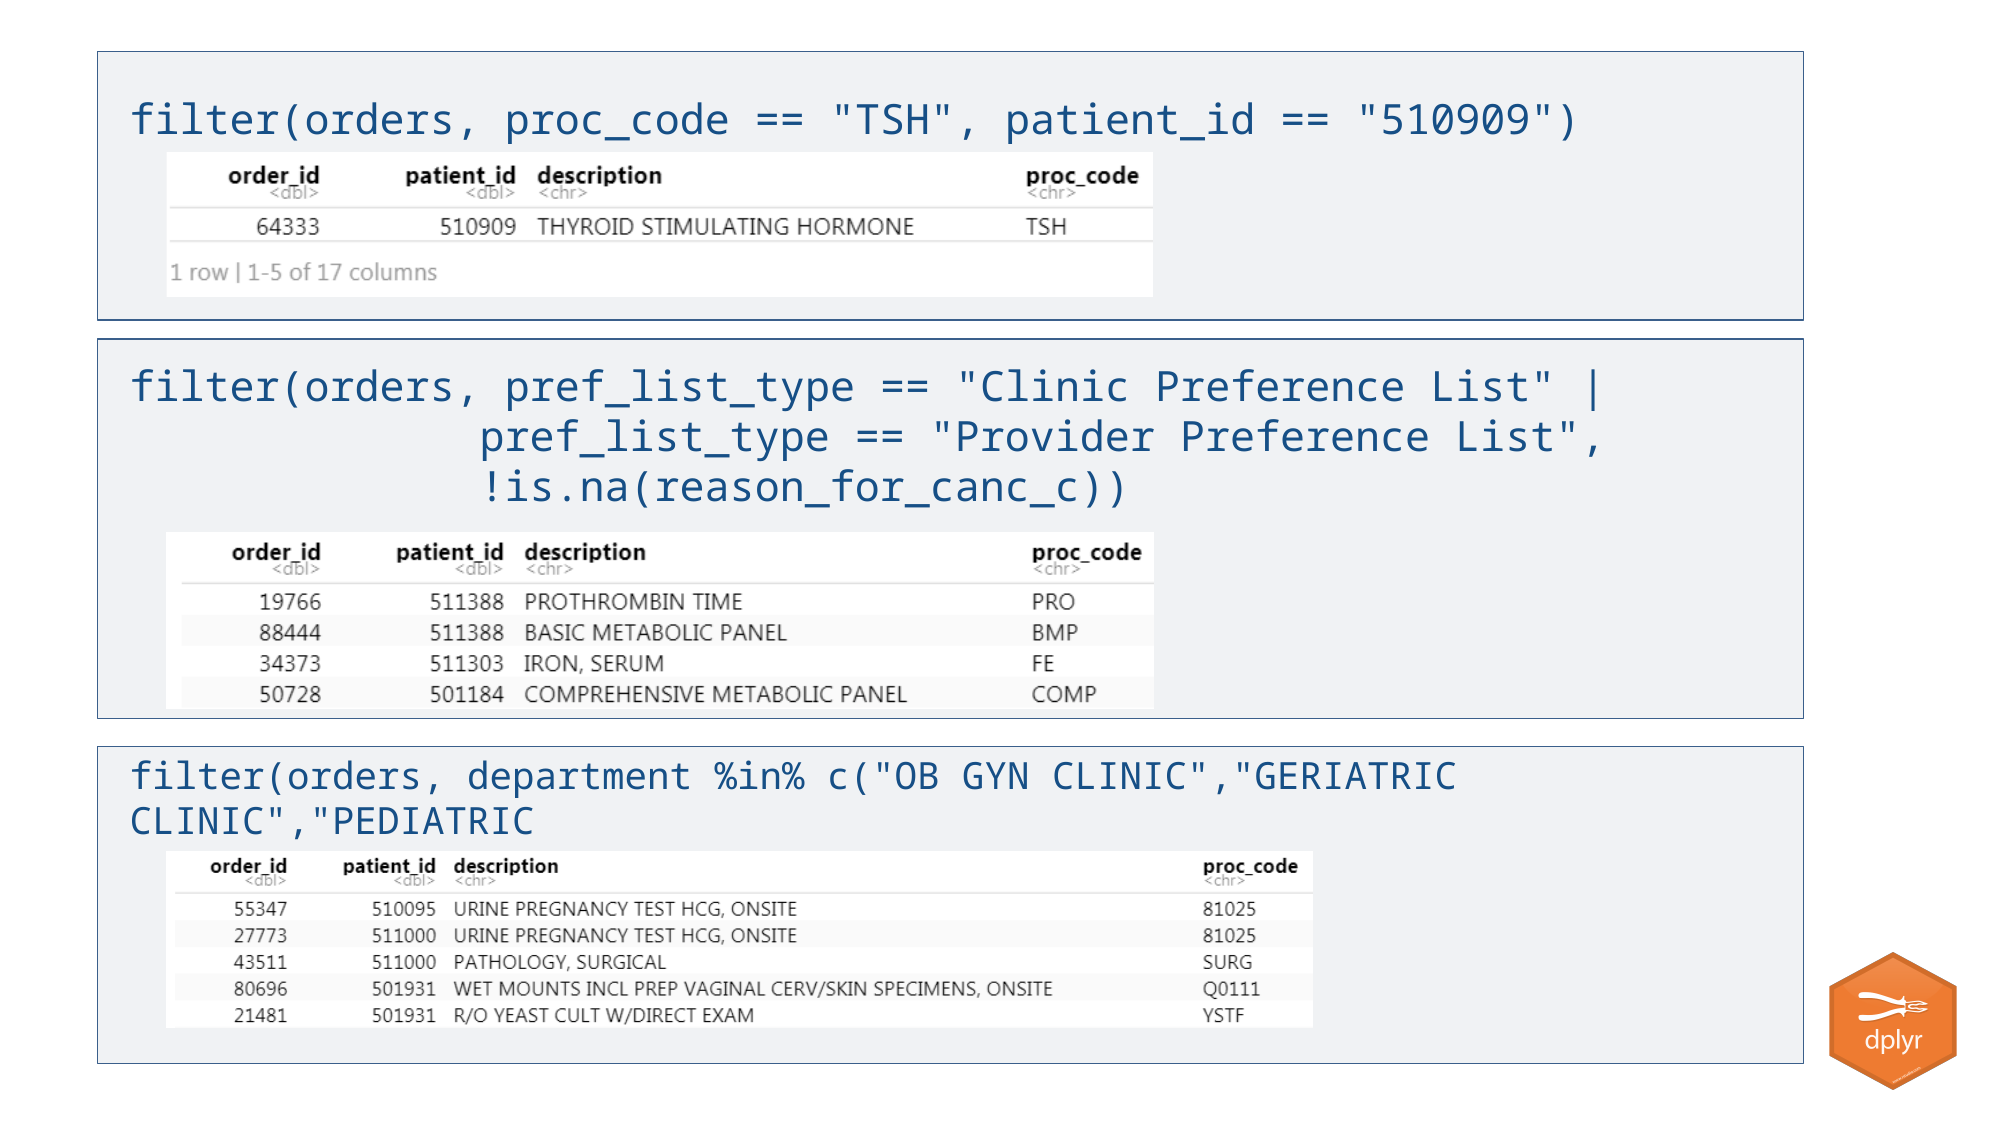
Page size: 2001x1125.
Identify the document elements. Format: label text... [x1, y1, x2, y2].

text_box [1829, 952, 1957, 1090]
text_box filter(orders, pref_list_type == "Clinic Preference List" | pref_list_type == "Provider Preference List", !is.na(reason_for_canc_c)) [114, 352, 2000, 518]
text_box filter(orders, department %in% c("OB GYN CLINIC","GERIATRIC CLINIC","PEDIATRIC CLINICS")) [114, 745, 1857, 895]
text_box [95, 337, 1806, 721]
text_box [95, 745, 1806, 1065]
text_box filter(orders, proc_code == "TSH", patient_id == "510909") [114, 85, 1857, 151]
text_box [95, 50, 1806, 322]
picture [166, 850, 1313, 1028]
picture [166, 531, 1155, 709]
picture [166, 152, 1154, 297]
